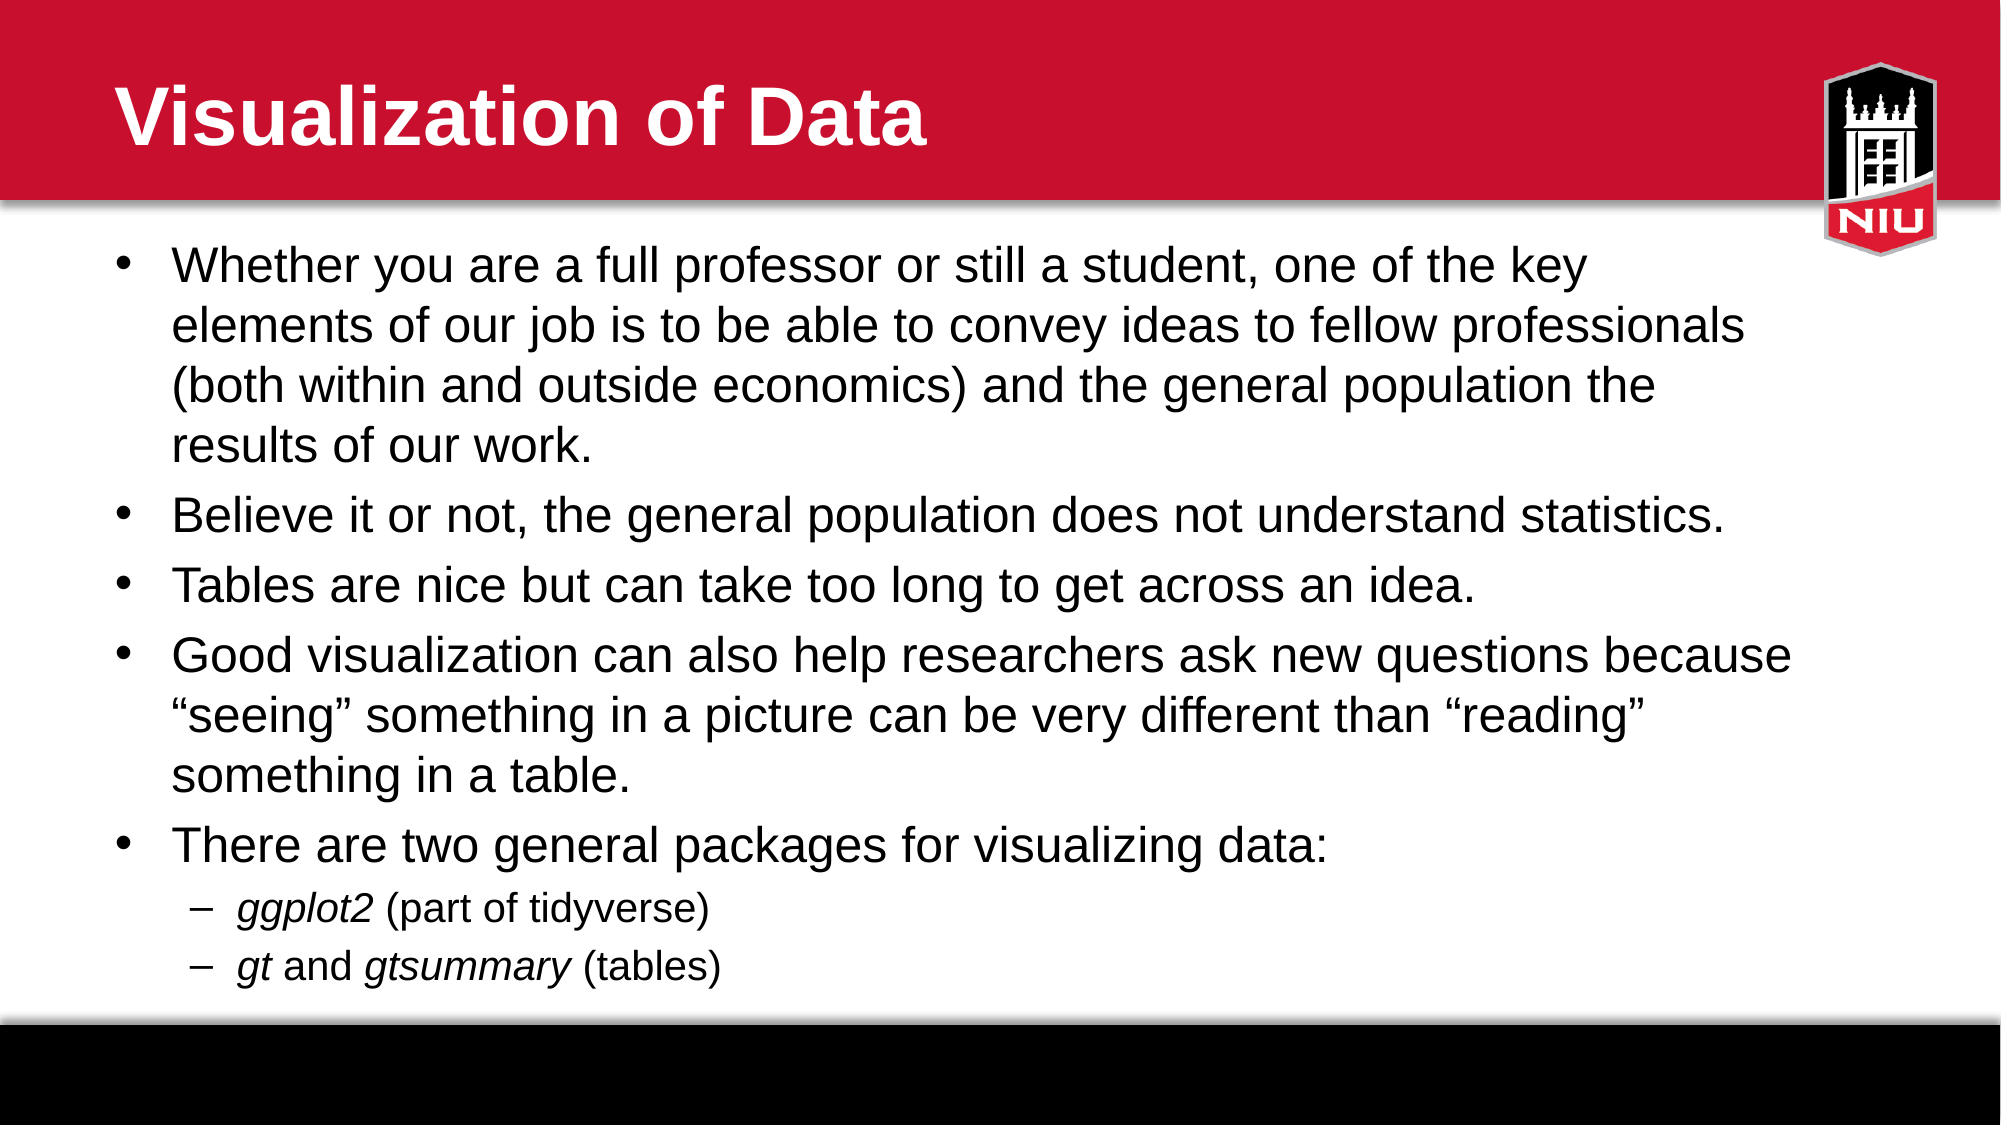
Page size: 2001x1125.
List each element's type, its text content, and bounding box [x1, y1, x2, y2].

picture [1824, 62, 1937, 257]
title Visualization of Data [99, 24, 1750, 200]
list Whether you are a full professor or still a student, one of the key elements of our job is to be able to convey ideas to fellow professionals (both within and outside economics) and the general population the results of our work. Believe it or not, the general population does not understand statistics. Tables are nice but can take too long to get across an idea. Good visualization can also help researchers ask new questions because “seeing” something in a picture can be very different than “reading” something in a table. There are two general packages for visualizing data: ggplot2 (part of tidyverse) gt and gtsummary (tables) [99, 224, 1817, 1013]
